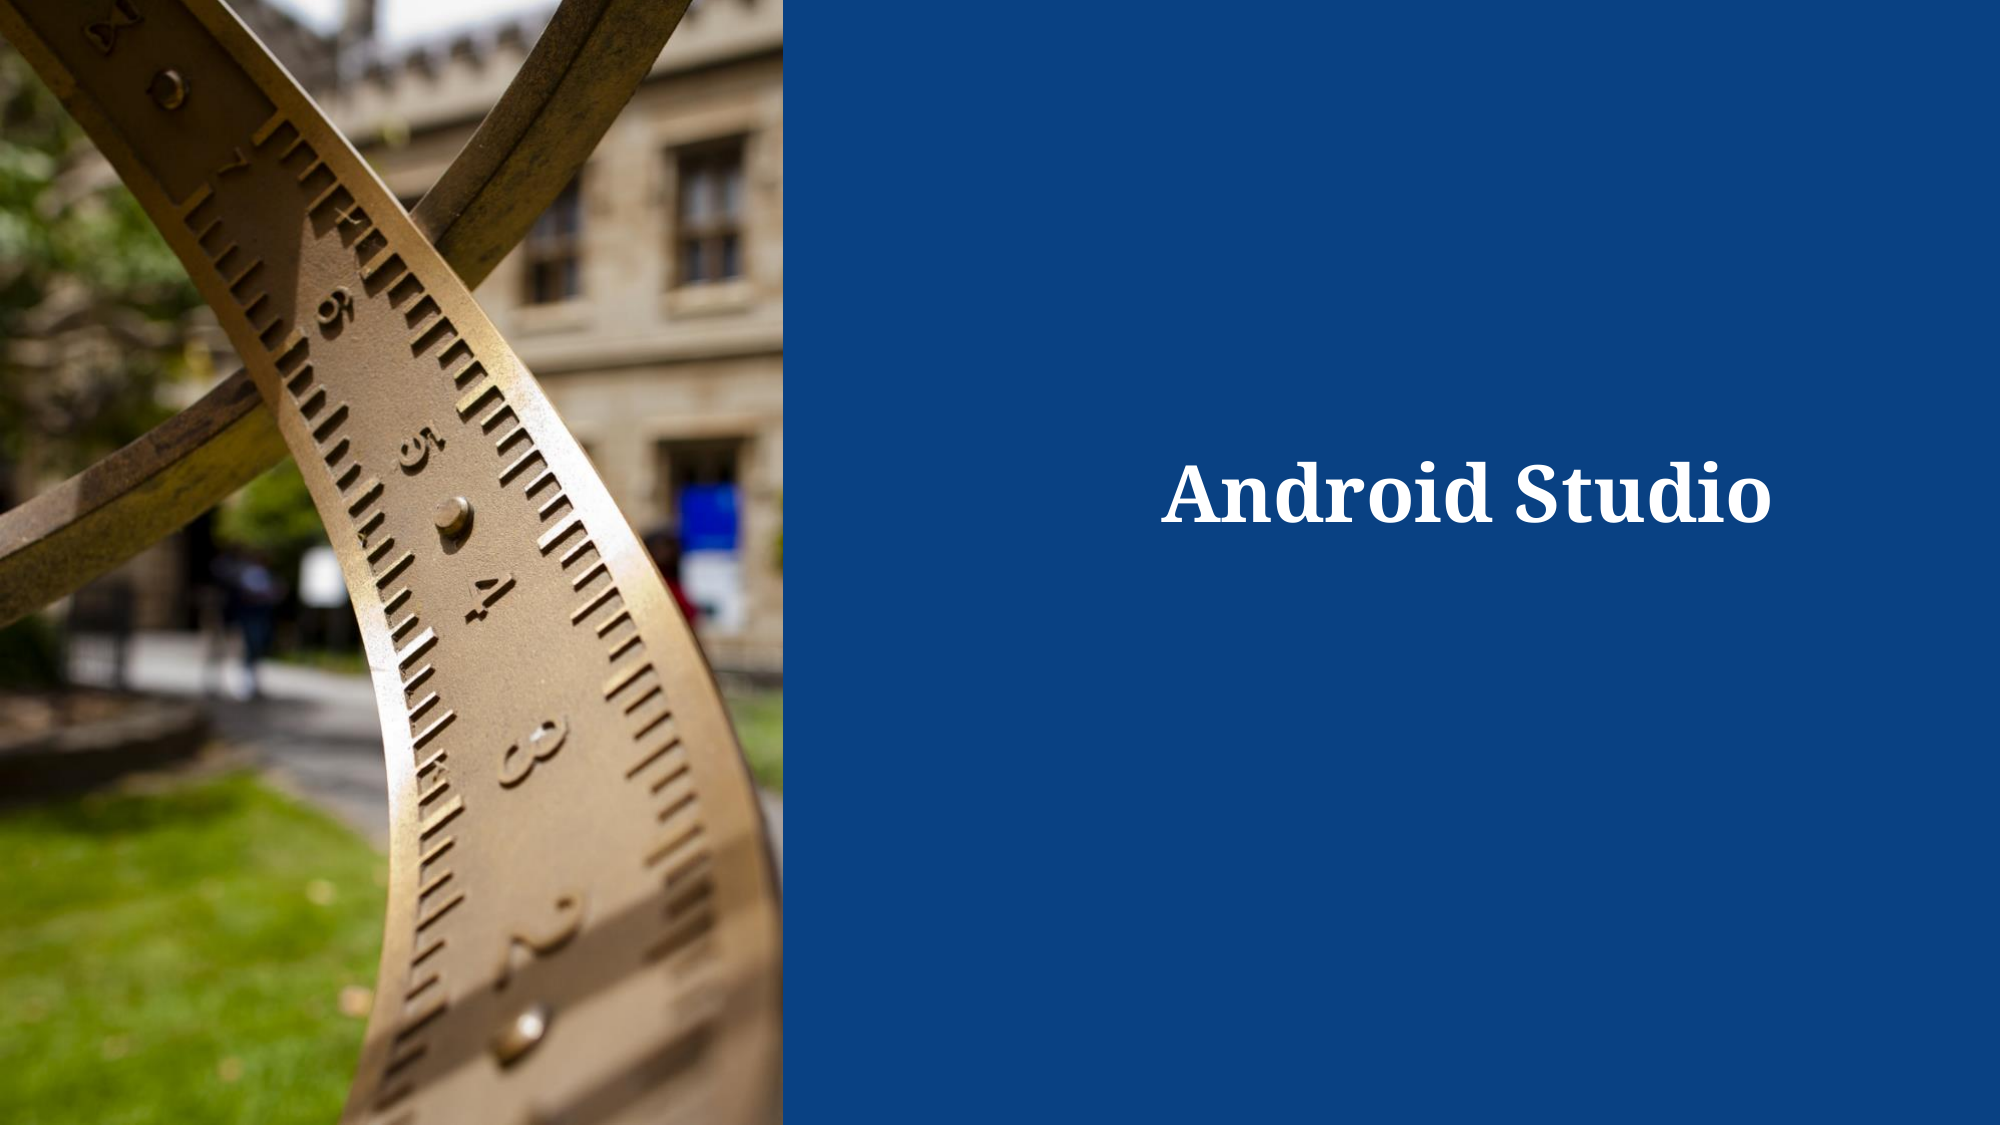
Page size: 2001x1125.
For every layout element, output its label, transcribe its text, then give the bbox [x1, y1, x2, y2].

picture [0, 0, 1073, 1125]
subtitle Android Studio [1073, 0, 2000, 1125]
